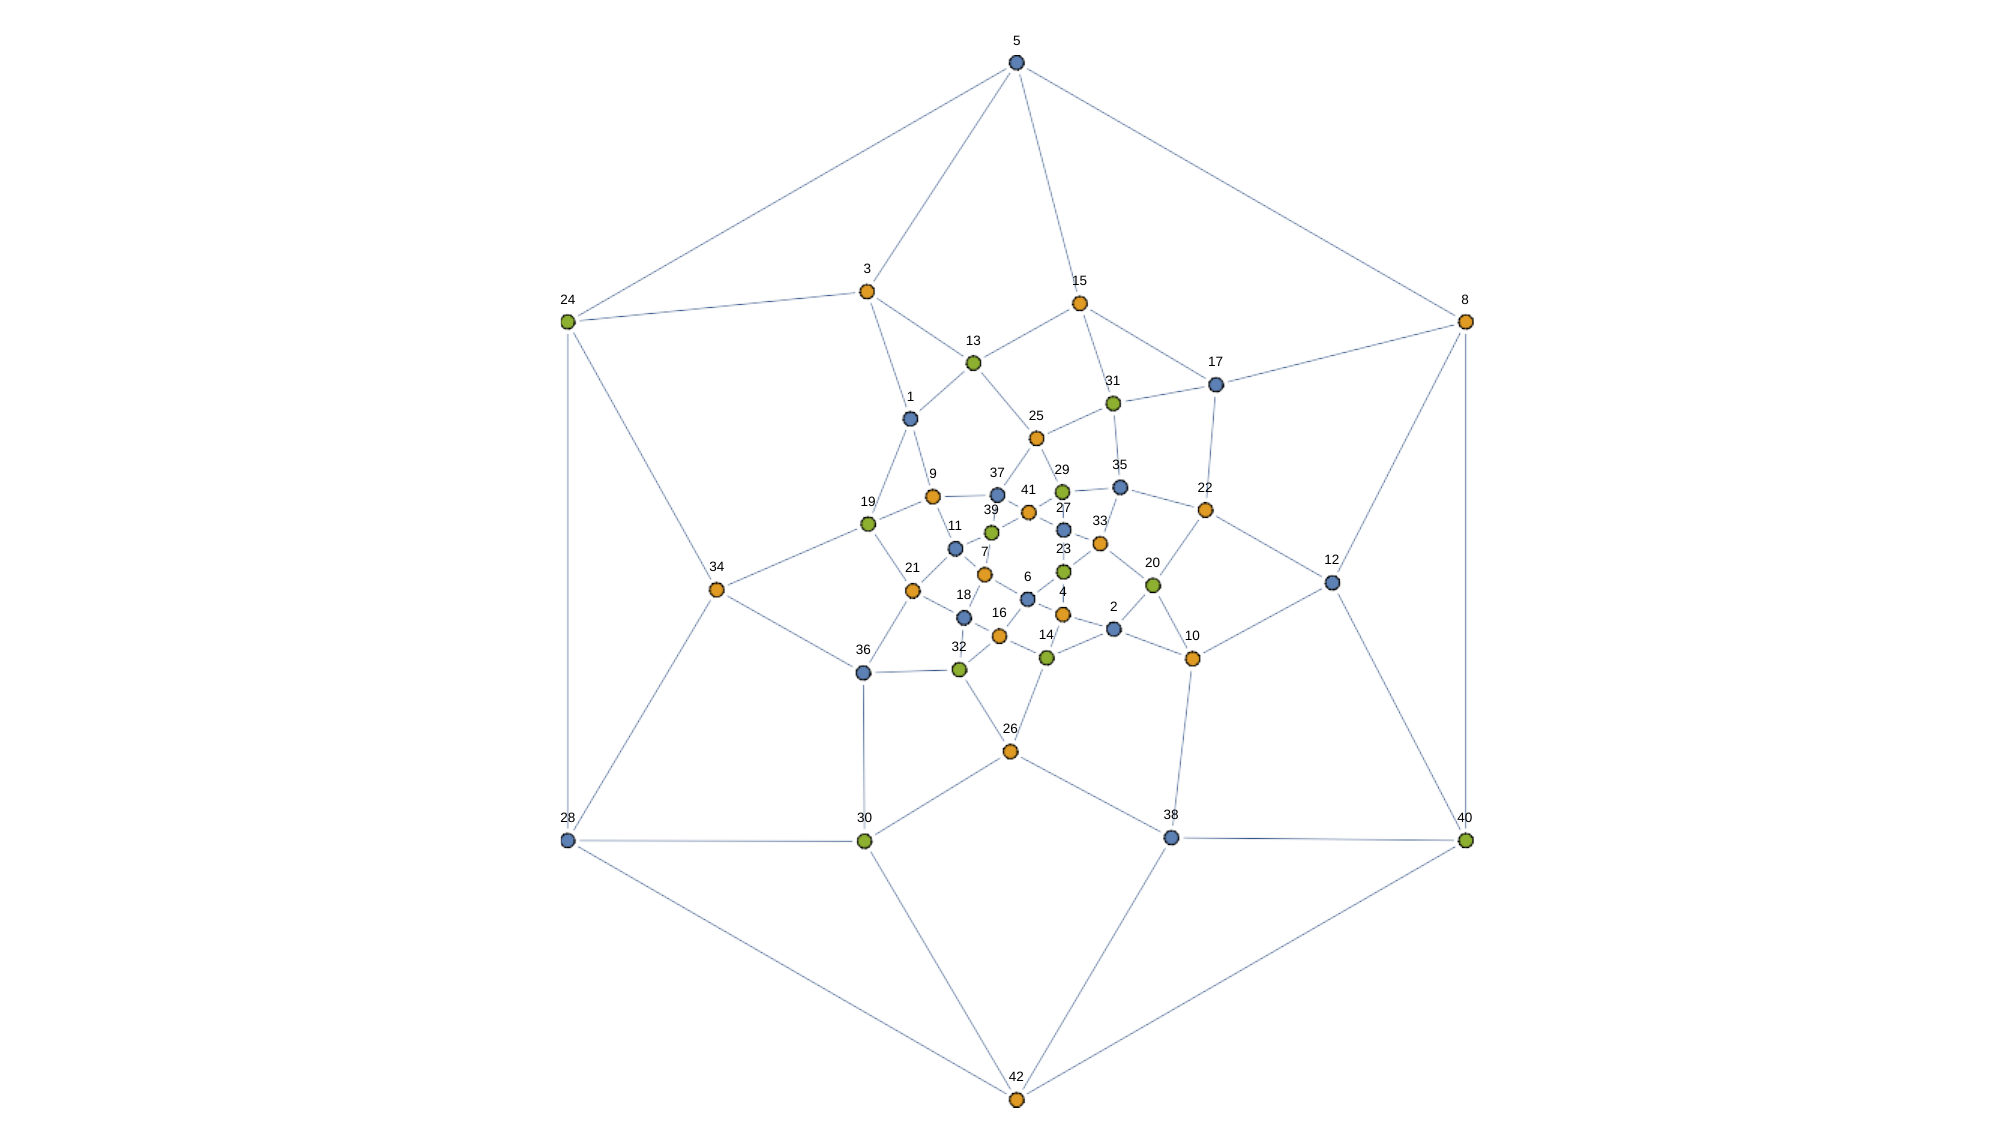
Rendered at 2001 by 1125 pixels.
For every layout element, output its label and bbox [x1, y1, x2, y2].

text_box [556, 31, 1478, 1108]
